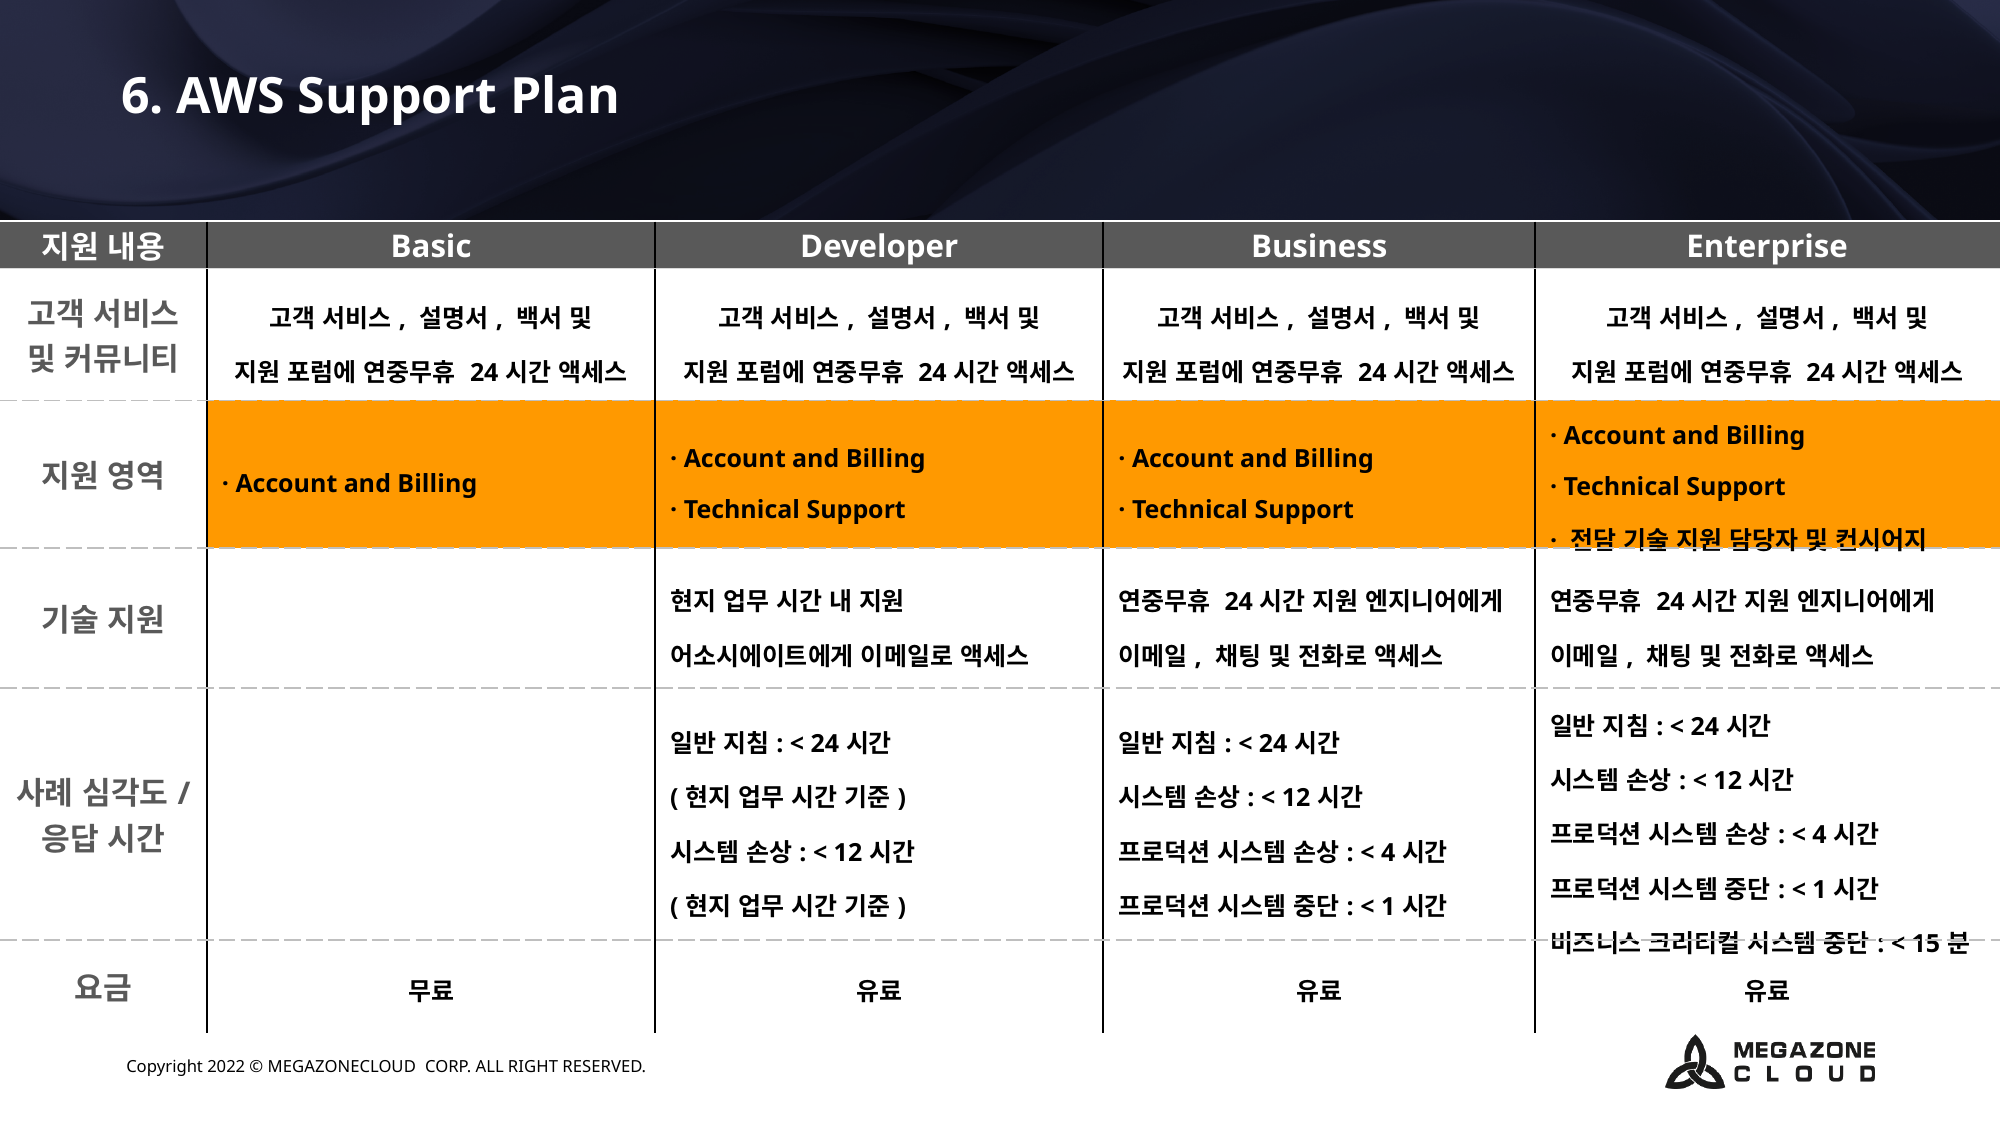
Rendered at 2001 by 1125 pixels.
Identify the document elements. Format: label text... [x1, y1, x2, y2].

table_cell 요금 [0, 940, 206, 1033]
table_cell 일반 지침: < 24시간 시스템 손상: < 12시간 프로덕션 시스템 손상: < 4시간 프로덕션 시스템 중단: < 1시간 [1104, 688, 1534, 940]
table_cell 유료 [1536, 940, 2000, 1033]
table_header Developer [656, 222, 1102, 268]
table_cell 연중무휴 24시간 지원 엔지니어에게 이메일, 채팅 및 전화로 액세스 [1536, 548, 2000, 688]
table_cell [208, 548, 654, 688]
table_cell · Account and Billing · Technical Support [656, 400, 1102, 548]
table_cell [208, 688, 654, 940]
table_cell · Account and Billing · Technical Support · 전담 기술 지원 담당자 및 컨시어지 [1536, 400, 2000, 548]
table_cell 기술 지원 [0, 548, 206, 688]
table_cell 현지 업무 시간 내 지원 어소시에이트에게 이메일로 액세스 [656, 548, 1102, 688]
picture [0, 0, 2000, 220]
table_cell 고객 서비스 및 커뮤니티 [0, 269, 206, 400]
table_cell · Account and Billing · Technical Support [1104, 400, 1534, 548]
table_header Business [1104, 222, 1534, 268]
table_cell · Account and Billing [208, 400, 654, 548]
table_cell 연중무휴 24시간 지원 엔지니어에게 이메일, 채팅 및 전화로 액세스 [1104, 548, 1534, 688]
table_cell 유료 [1104, 940, 1534, 1033]
table_header Basic [208, 222, 654, 268]
picture [1665, 1034, 1875, 1089]
table_cell 유료 [656, 940, 1102, 1033]
table_cell 일반 지침: < 24시간 (현지 업무 시간 기준) 시스템 손상: < 12시간 (현지 업무 시간 기준) [656, 688, 1102, 940]
table_cell 고객 서비스, 설명서, 백서 및 지원 포럼에 연중무휴 24시간 액세스 [208, 269, 654, 400]
table_cell 무료 [208, 940, 654, 1033]
text_box Copyright 2022 © MEGAZONECLOUD CORP. ALL RIGHT RESERVED. [111, 1035, 815, 1084]
table_cell 일반 지침: < 24시간 시스템 손상: < 12시간 프로덕션 시스템 손상: < 4시간 프로덕션 시스템 중단: < 1시간 비즈니스 크리티컬 시스템 중단: < 15분 [1536, 688, 2000, 940]
table_cell 지원 영역 [0, 400, 206, 548]
table_header 지원 내용 [0, 222, 206, 268]
table_header Enterprise [1536, 222, 2000, 268]
table_cell 고객 서비스, 설명서, 백서 및 지원 포럼에 연중무휴 24시간 액세스 [1536, 269, 2000, 400]
table_cell 고객 서비스, 설명서, 백서 및 지원 포럼에 연중무휴 24시간 액세스 [656, 269, 1102, 400]
table_cell 사례 심각도/ 응답 시간 [0, 688, 206, 940]
table_cell 고객 서비스, 설명서, 백서 및 지원 포럼에 연중무휴 24시간 액세스 [1104, 269, 1534, 400]
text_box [106, 55, 1236, 177]
